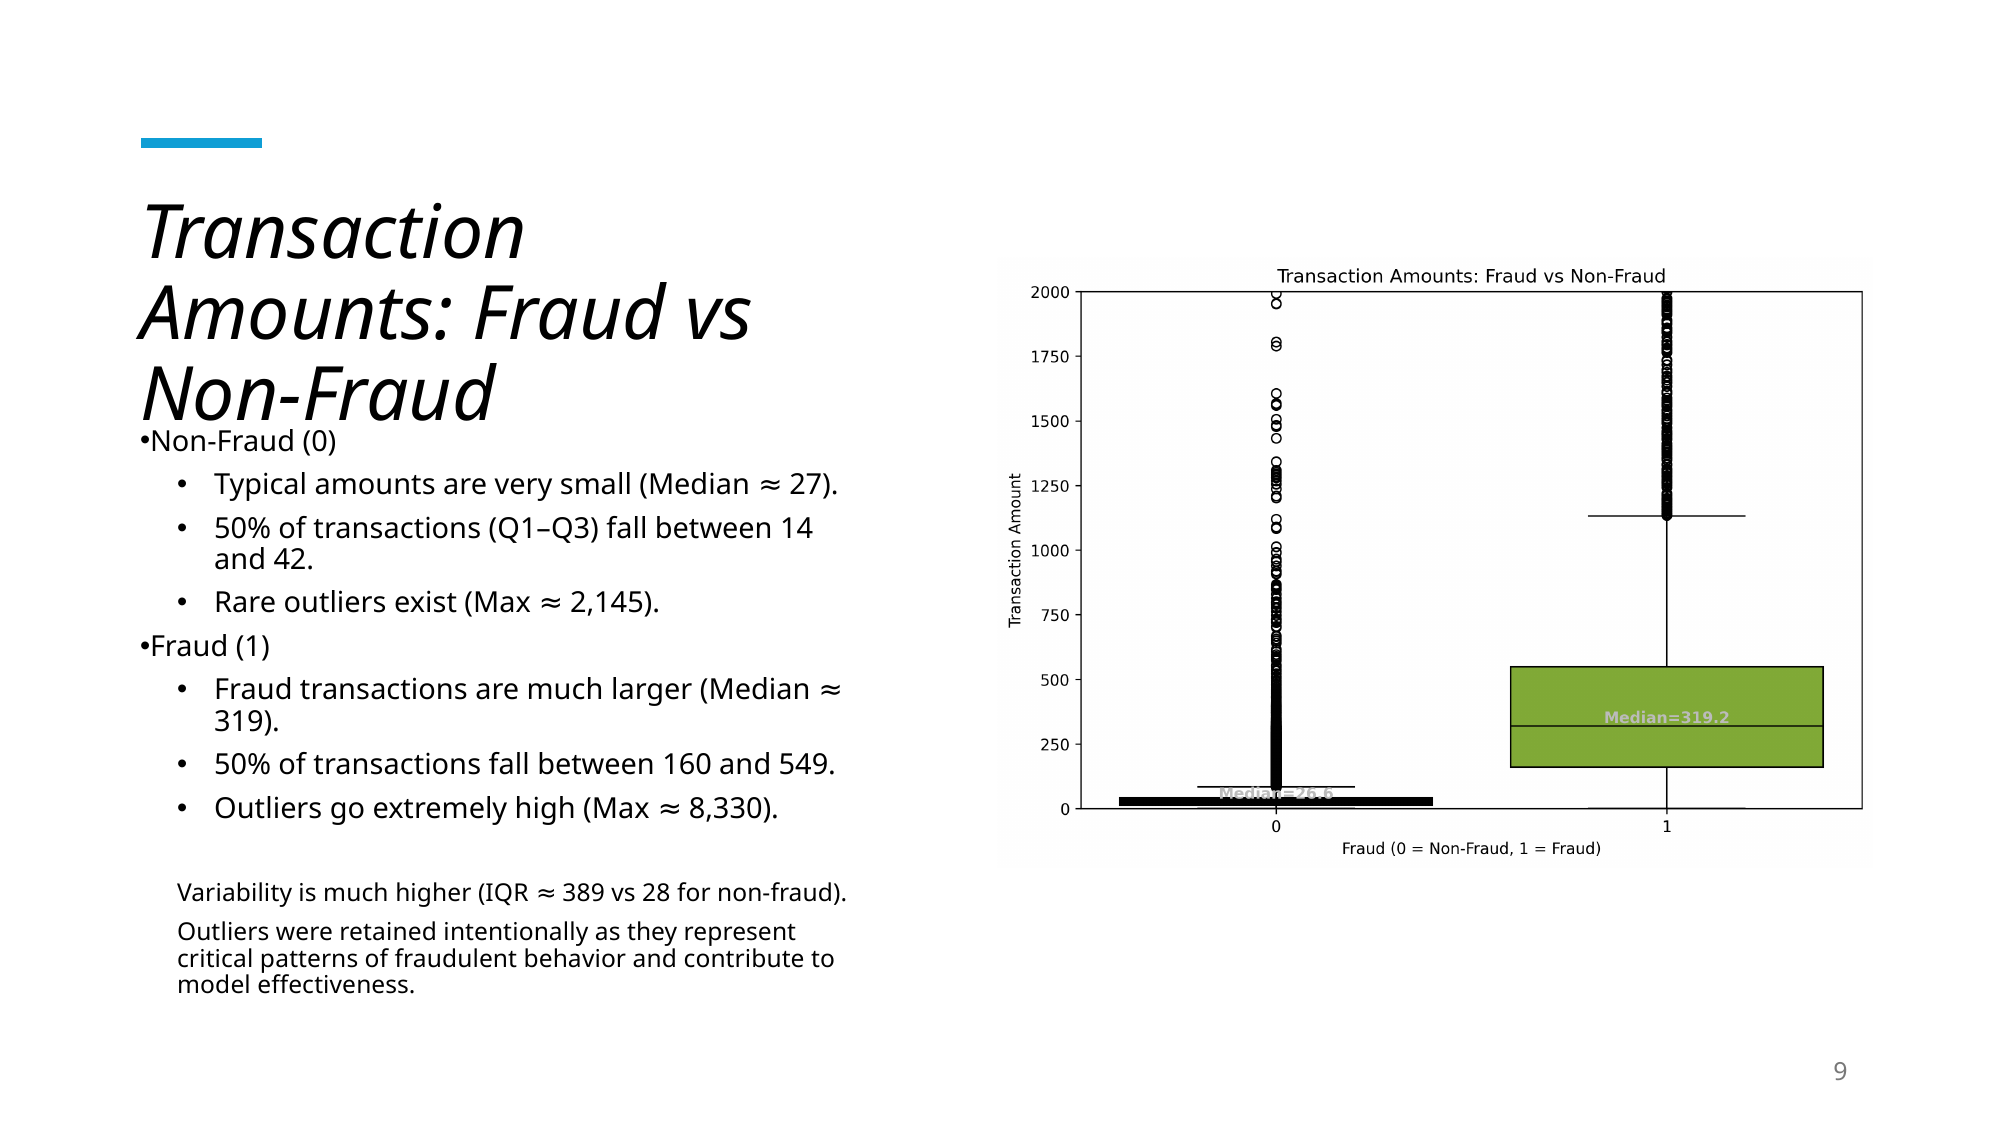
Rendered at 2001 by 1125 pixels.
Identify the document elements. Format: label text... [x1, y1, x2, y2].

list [997, 256, 1874, 869]
text_box Non-Fraud (0) Typical amounts are very small (Median ≈ 27). 50% of transactions (Q1–Q3) fall between 14 and 42. Rare outliers exist (Max ≈ 2,145). Fraud (1) Fraud transactions are much larger (Median ≈ 319). 50% of transactions fall between 160 and 549. Outliers go extremely high (Max ≈ 8,330). Variability is much higher (IQR ≈ 389 vs 28 for non-fraud). Outliers were retained intentionally as they represent critical patterns of fraudulent behavior and contribute to model effectiveness. [124, 418, 871, 1010]
title Transaction Amounts: Fraud vs Non-Fraud [124, 186, 871, 417]
slide_number 9 [1412, 1042, 1863, 1103]
